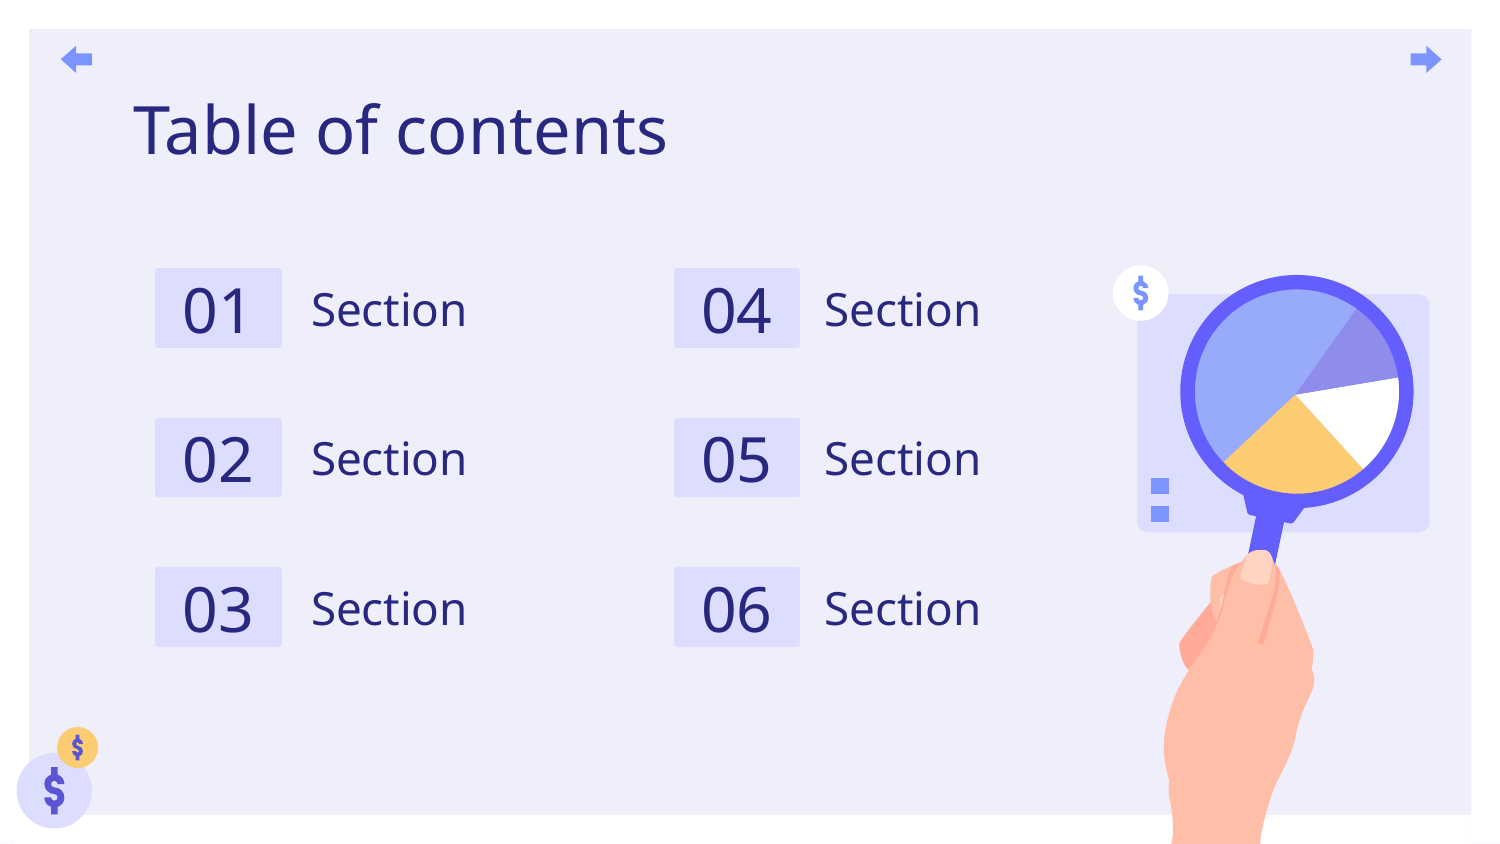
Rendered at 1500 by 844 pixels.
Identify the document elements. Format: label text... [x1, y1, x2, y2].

subtitle Section [296, 574, 657, 640]
subtitle Section [296, 275, 657, 341]
title 02 [155, 418, 282, 497]
title 06 [674, 567, 800, 647]
subtitle Section [809, 425, 1107, 490]
subtitle Section [296, 425, 657, 490]
text_box [1410, 45, 1442, 73]
title 05 [674, 418, 800, 497]
subtitle Section [809, 574, 1107, 640]
title 03 [155, 567, 282, 647]
subtitle Section [809, 275, 1107, 341]
title 04 [674, 268, 800, 348]
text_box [1112, 265, 1430, 844]
title Table of contents [118, 72, 1382, 167]
text_box [60, 45, 92, 73]
title 01 [155, 268, 282, 348]
